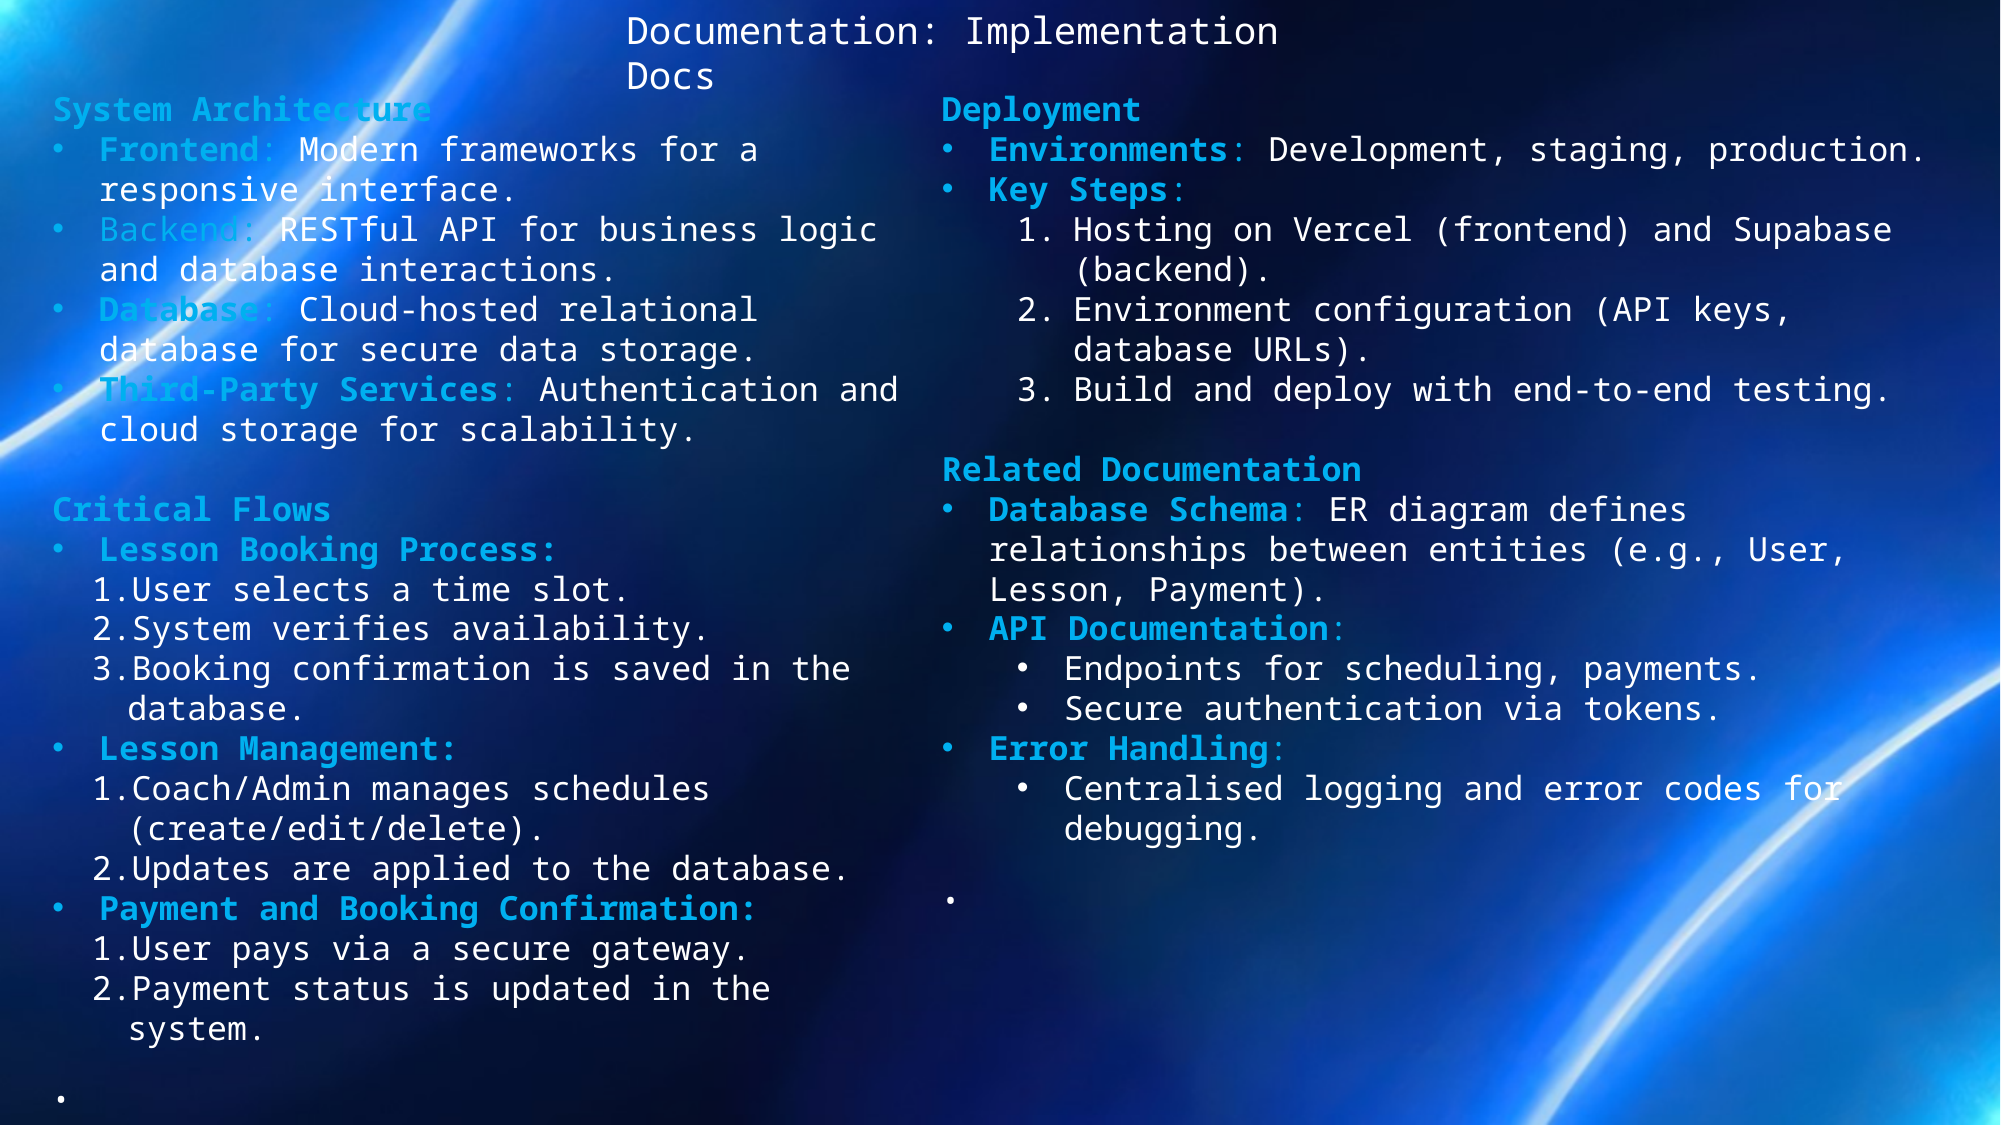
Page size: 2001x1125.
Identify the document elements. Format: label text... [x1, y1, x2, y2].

text_box Documentation: Implementation Docs [611, 0, 1389, 81]
text_box System Architecture Frontend: Modern frameworks for a responsive interface. Backend: RESTful API for business logic and database interactions. Database: Cloud-hosted relational database for secure data storage. Third-Party Services: Authentication and cloud storage for scalability. Critical Flows Lesson Booking Process: User selects a time slot. System verifies availability. Booking confirmation is saved in the database. Lesson Management: Coach/Admin manages schedules (create/edit/delete). Updates are applied to the database. Payment and Booking Confirmation: User pays via a secure gateway. Payment status is updated in the system. • [37, 81, 932, 1124]
text_box Deployment Environments: Development, staging, production. Key Steps: Hosting on Vercel (frontend) and Supabase (backend). Environment configuration (API keys, database URLs). Build and deploy with end-to-end testing. Related Documentation Database Schema: ER diagram defines relationships between entities (e.g., User, Lesson, Payment). API Documentation: Endpoints for scheduling, payments. Secure authentication via tokens. Error Handling: Centralised logging and error codes for debugging. • [927, 81, 1973, 925]
picture [0, 0, 2001, 1125]
